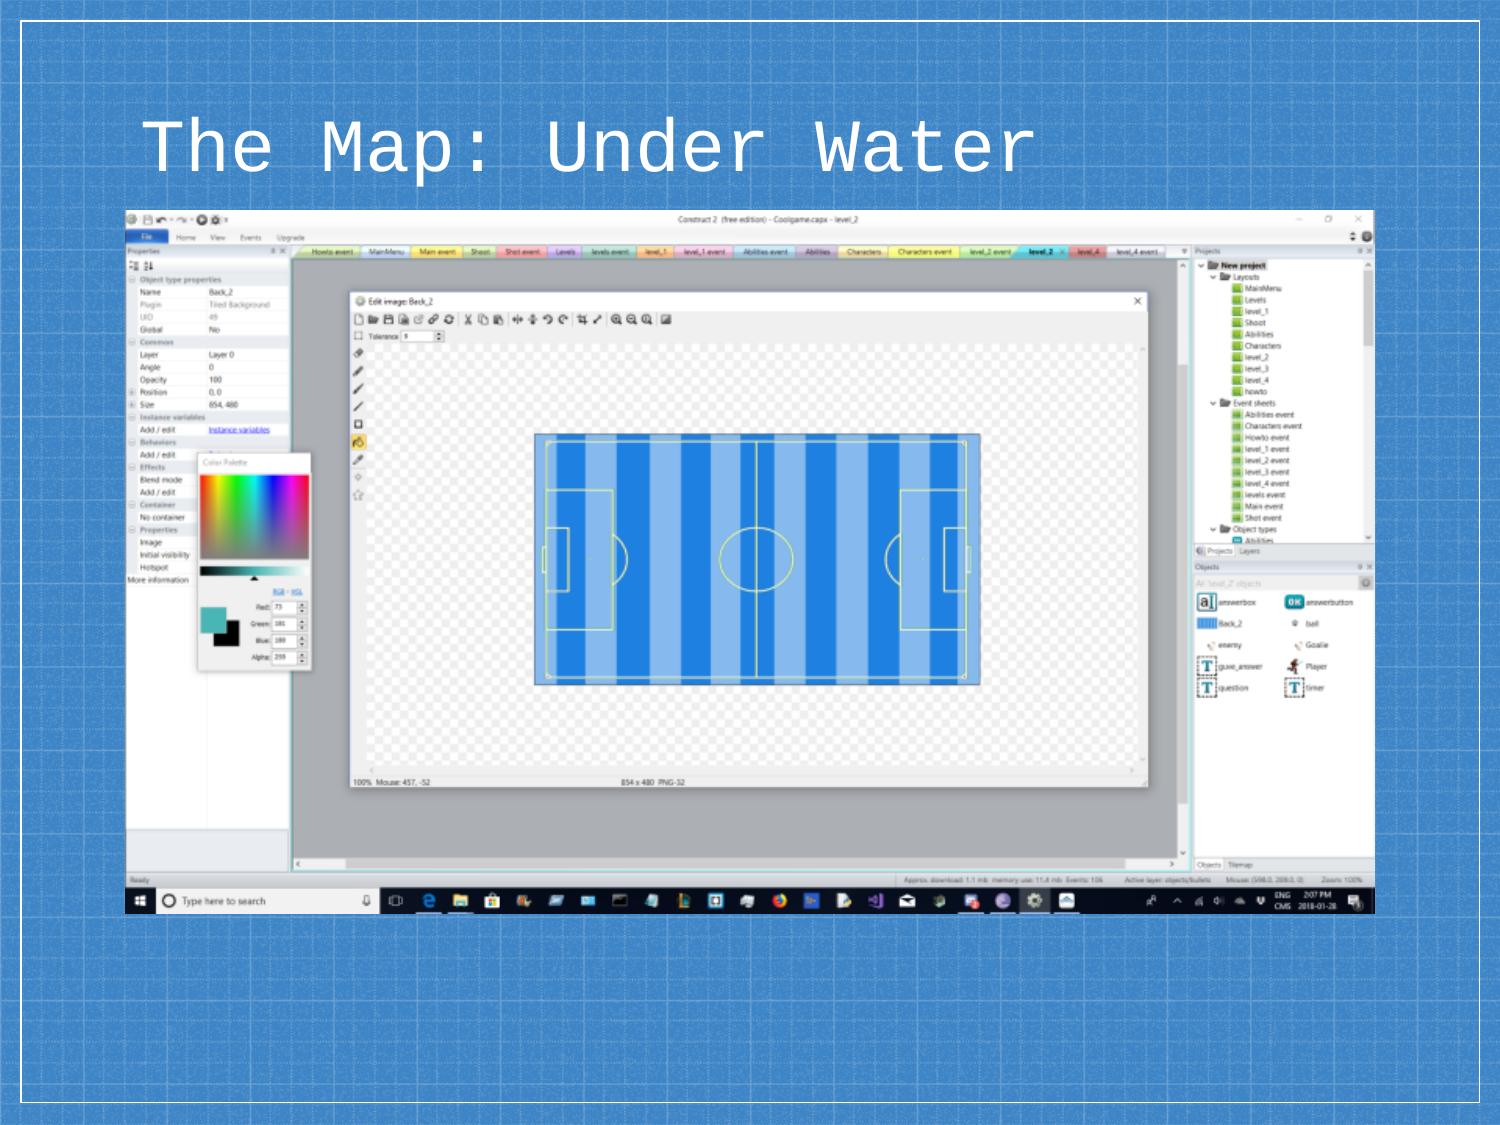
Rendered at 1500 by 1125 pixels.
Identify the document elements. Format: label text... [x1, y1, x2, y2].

picture [0, 0, 1500, 1125]
title The Map: Under Water [125, 81, 1273, 172]
